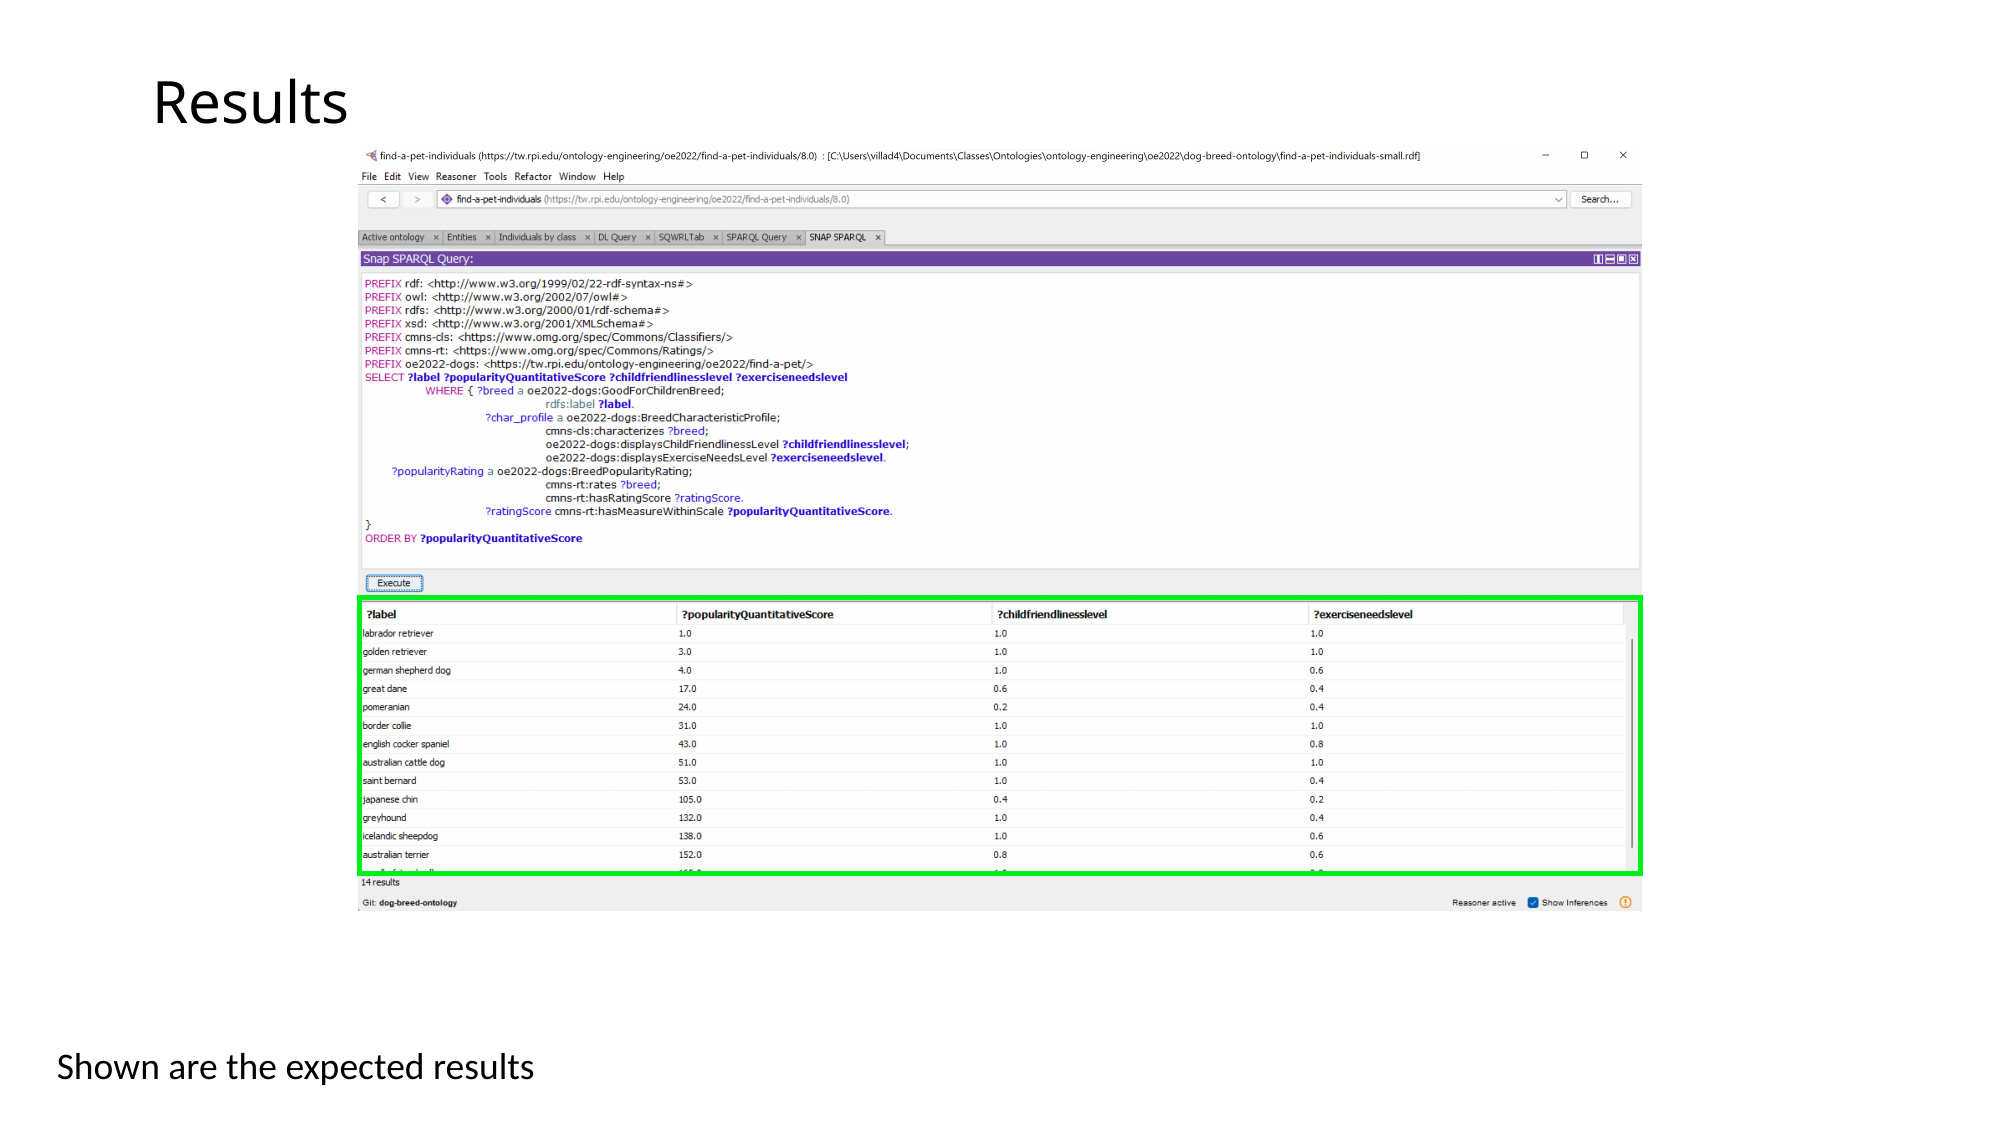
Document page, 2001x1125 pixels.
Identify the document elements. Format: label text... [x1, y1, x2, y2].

title Results [137, 59, 1863, 150]
text_box Shown are the expected results [42, 1034, 1924, 1095]
picture [358, 149, 1642, 911]
